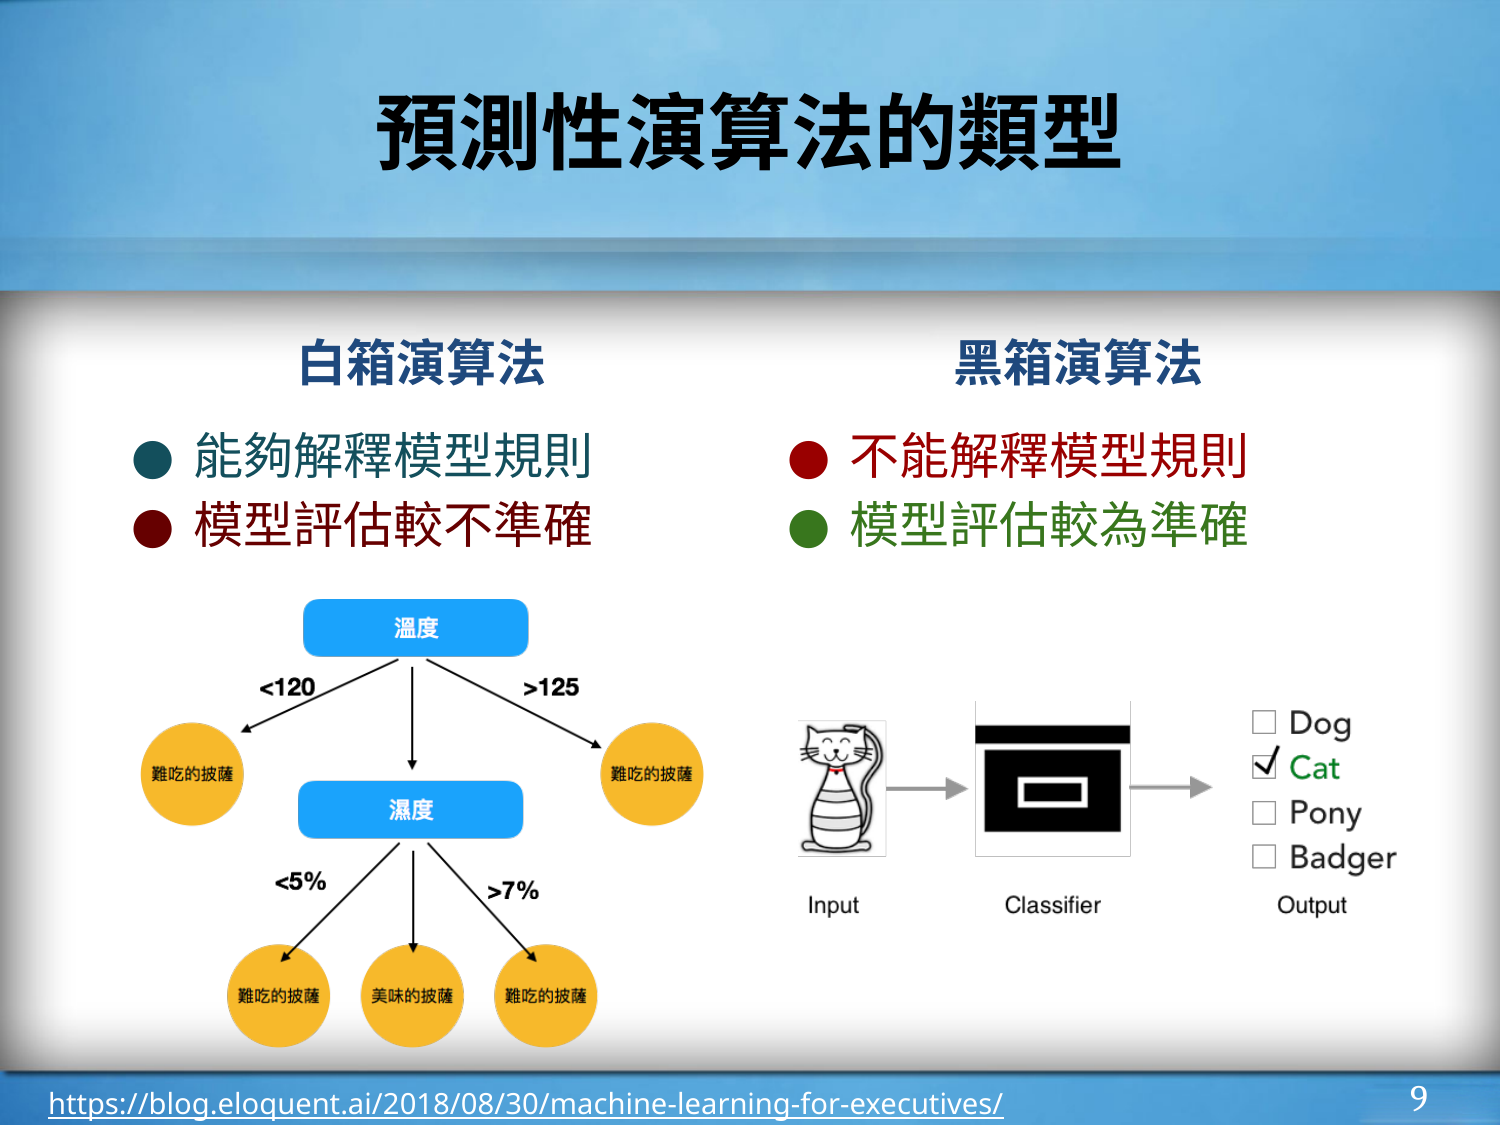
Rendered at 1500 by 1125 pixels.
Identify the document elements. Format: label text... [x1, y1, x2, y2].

title 預測性演算法的類型 [78, 27, 1422, 232]
list 不能解釋模型規則 模型評估較為準確 [759, 400, 1398, 1062]
picture [0, 0, 1500, 1125]
list 能夠解釋模型規則 模型評估較不準確 [103, 400, 739, 1062]
slide_number ‹#› [1350, 1074, 1488, 1118]
subtitle 白箱演算法 [103, 307, 740, 403]
subtitle https://blog.eloquent.ai/2018/08/30/machine-learning-for-executives/ [3, 1080, 1351, 1125]
subtitle 黑箱演算法 [759, 307, 1397, 403]
